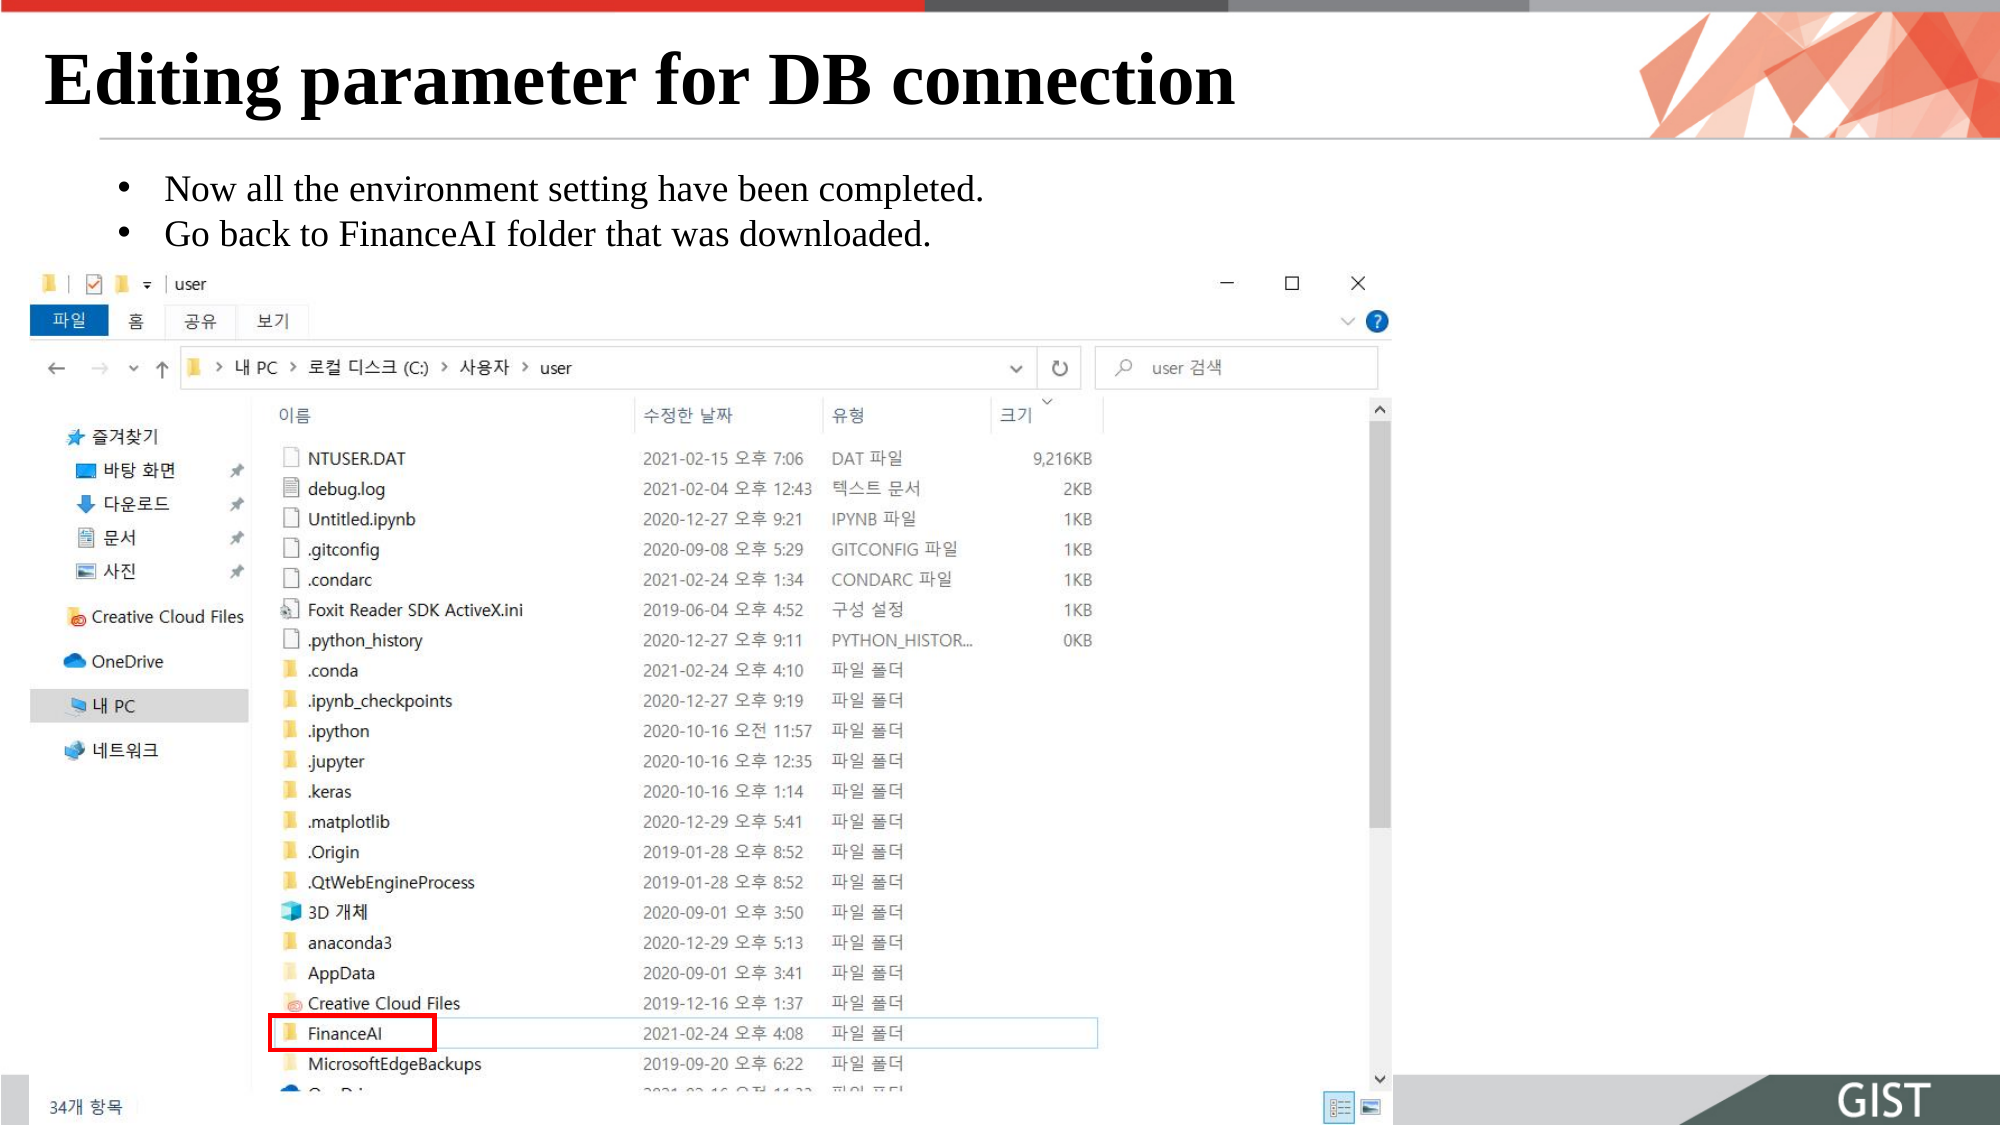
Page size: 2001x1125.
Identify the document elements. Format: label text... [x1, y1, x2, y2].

text_box Now all the environment setting have been completed. Go back to FinanceAI folder that was downloaded. [102, 156, 1898, 262]
title Editing parameter for DB connection [29, 21, 1971, 139]
picture [0, 0, 2000, 1125]
